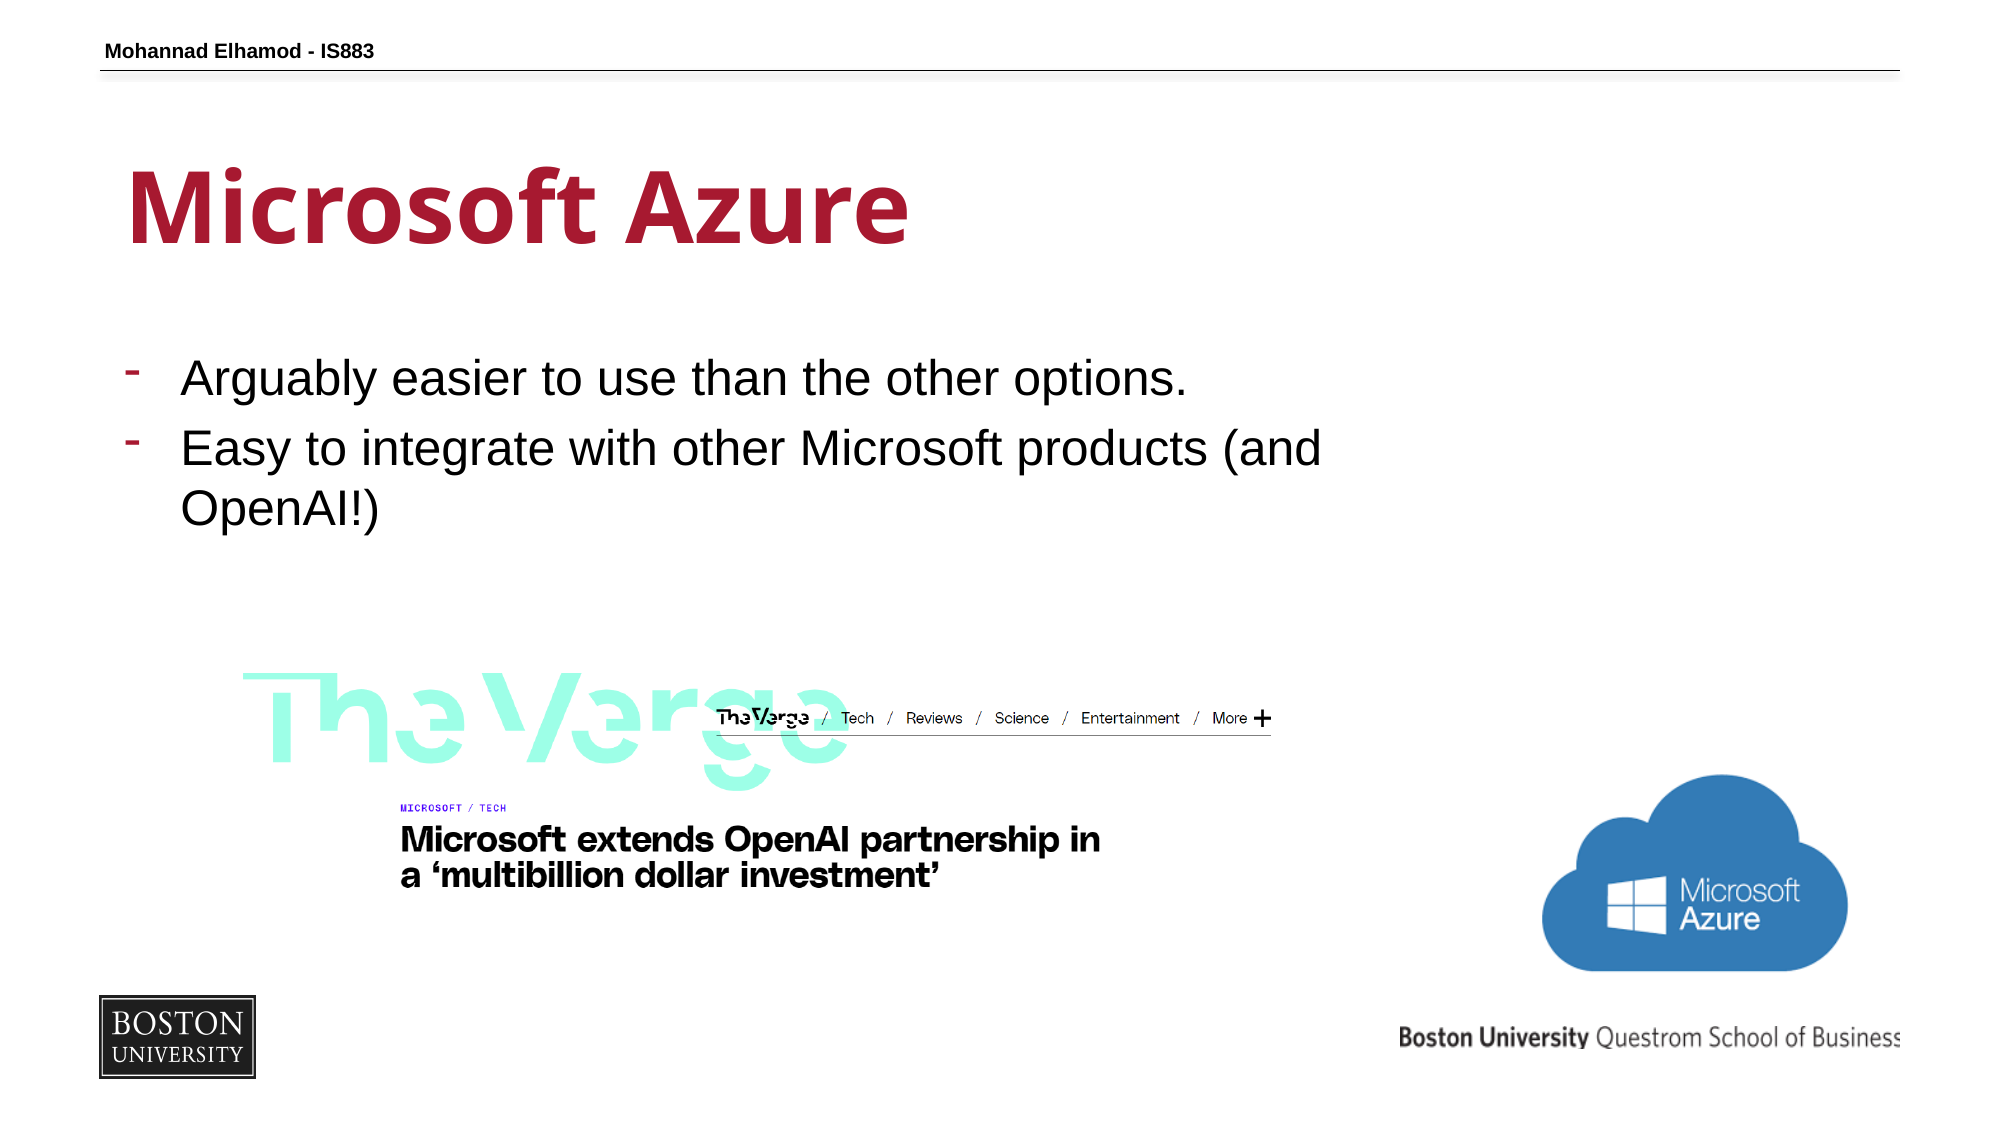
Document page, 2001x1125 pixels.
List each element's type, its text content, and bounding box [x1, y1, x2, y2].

title Microsoft Azure [109, 137, 1900, 270]
picture [225, 673, 1279, 900]
picture [99, 995, 256, 1079]
footer Mohannad Elhamod - IS883 [89, 43, 723, 57]
list Arguably easier to use than the other options. Easy to integrate with other Microsoft products (and OpenAI!) [109, 337, 1534, 966]
picture [1522, 762, 1882, 989]
